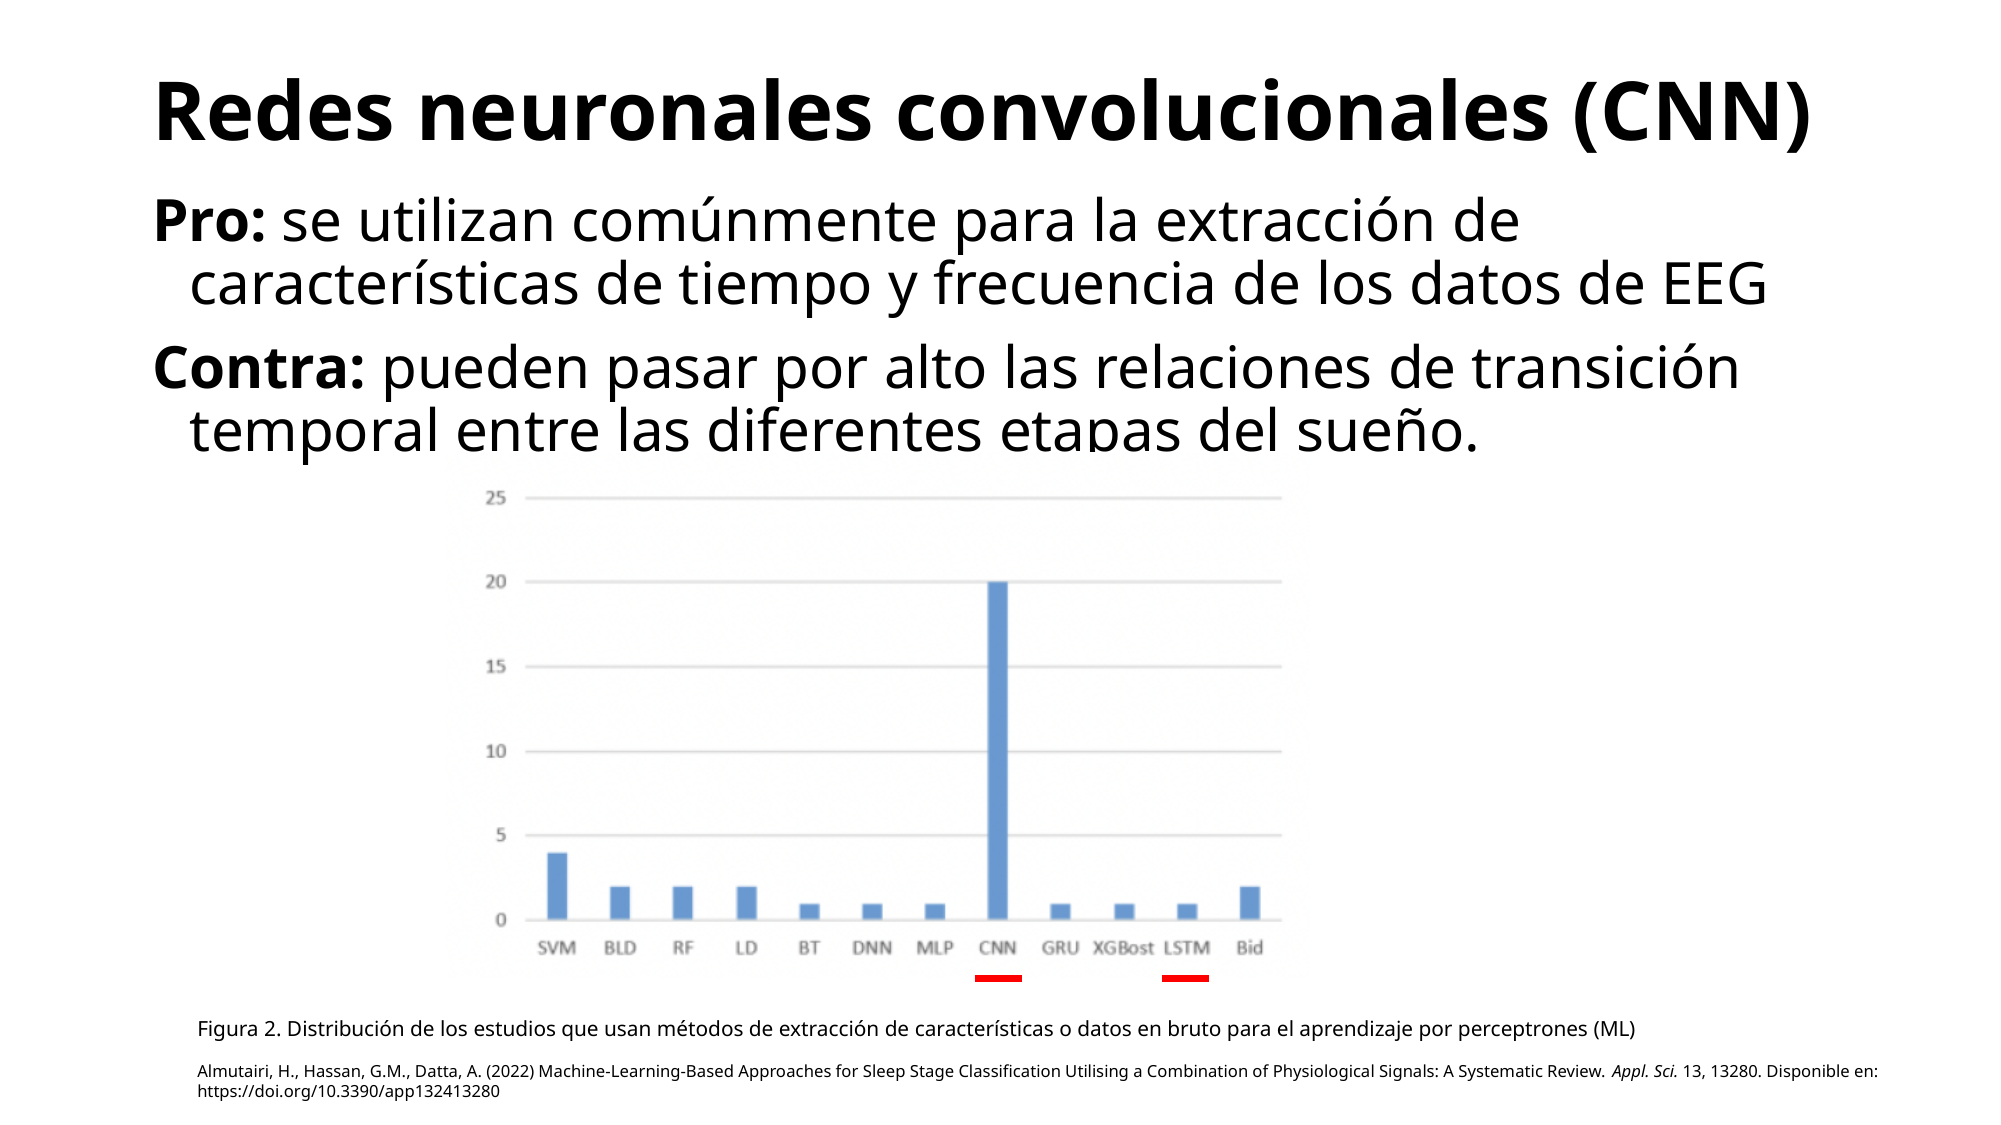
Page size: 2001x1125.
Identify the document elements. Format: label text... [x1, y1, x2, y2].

text_box Figura 2. Distribución de los estudios que usan métodos de extracción de características o datos en bruto para el aprendizaje por perceptrones (ML) Almutairi, H., Hassan, G.M., Datta, A. (2022) Machine-Learning-Based Approaches for Sleep Stage Classification Utilising a Combination of Physiological Signals: A Systematic Review. Appl. Sci. 13, 13280. Disponible en: https://doi.org/10.3390/app132413280 [182, 1008, 1908, 1125]
list Pro: se utilizan comúnmente para la extracción de características de tiempo y frecuencia de los datos de EEG Contra: pueden pasar por alto las relaciones de transición temporal entre las diferentes etapas del sueño. [137, 183, 1863, 501]
title Redes neuronales convolucionales (CNN) [137, 59, 1863, 169]
picture [444, 451, 1311, 980]
